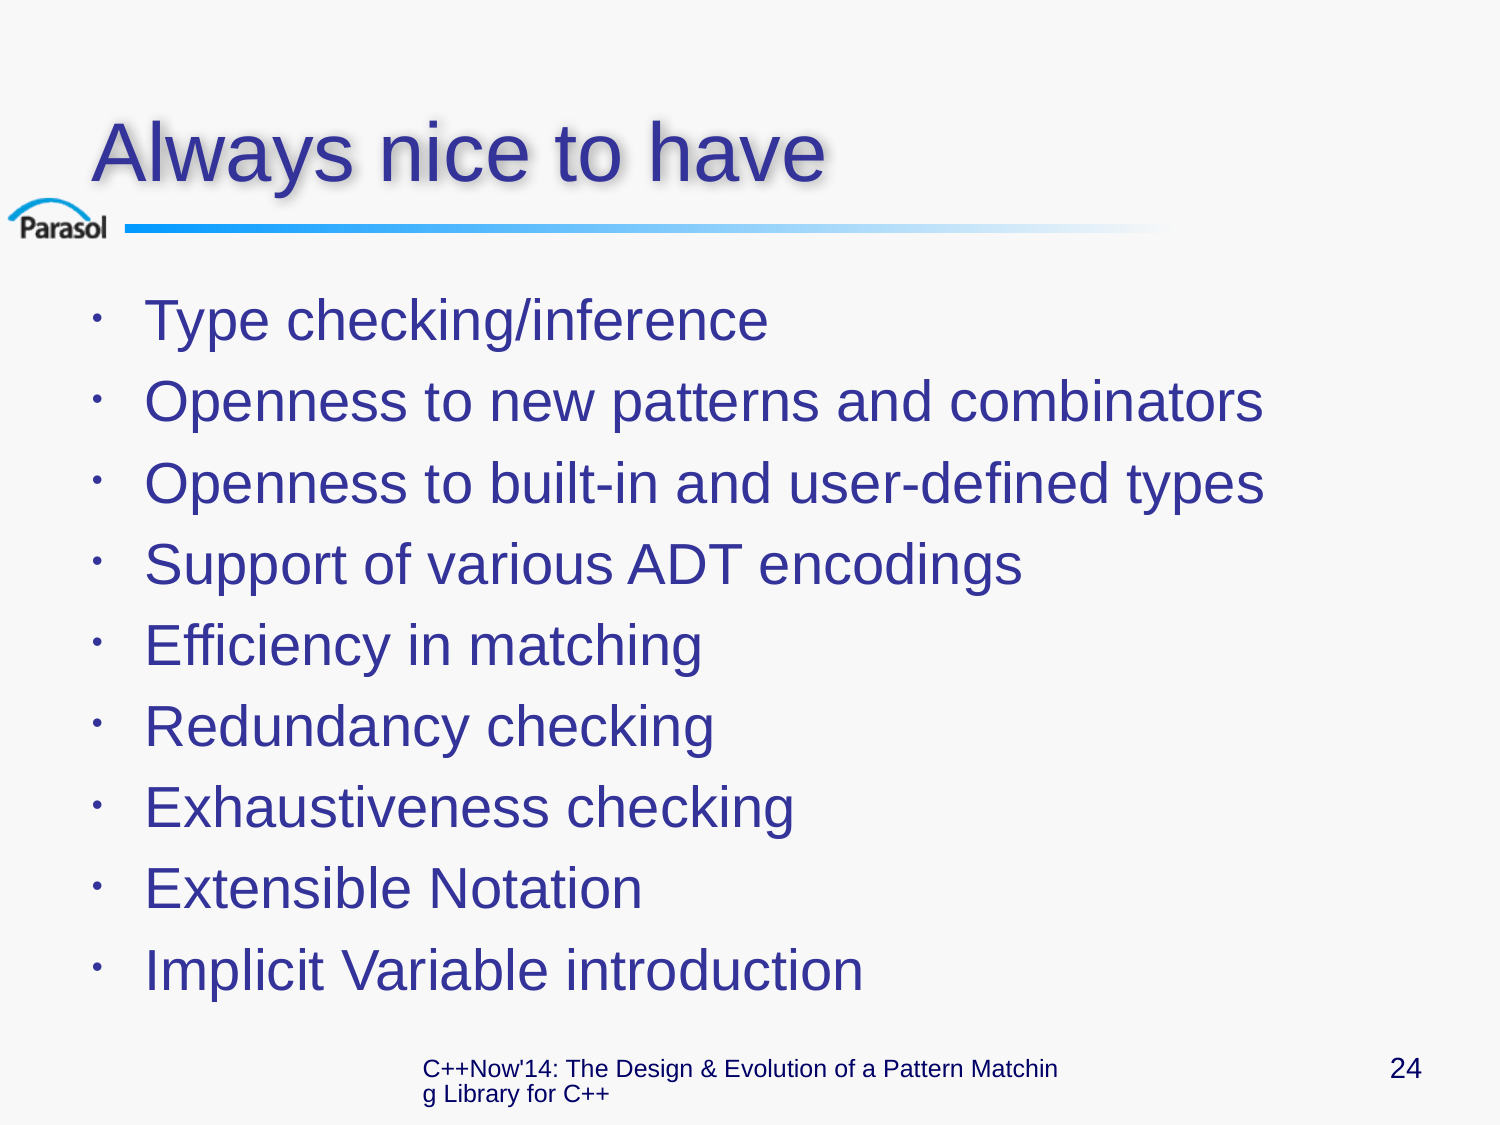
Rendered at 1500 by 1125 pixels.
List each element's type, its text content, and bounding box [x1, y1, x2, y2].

title Always nice to have [76, 24, 1412, 207]
slide_number 24 [1124, 1046, 1438, 1088]
list Type checking/inference Openness to new patterns and combinators Openness to built-in and user-defined types Support of various ADT encodings Efficiency in matching Redundancy checking Exhaustiveness checking Extensible Notation Implicit Variable introduction [76, 274, 1412, 1024]
footer C++Now'14: The Design & Evolution of a Pattern Matching Library for C++ [407, 1046, 1088, 1088]
picture [0, 187, 116, 277]
